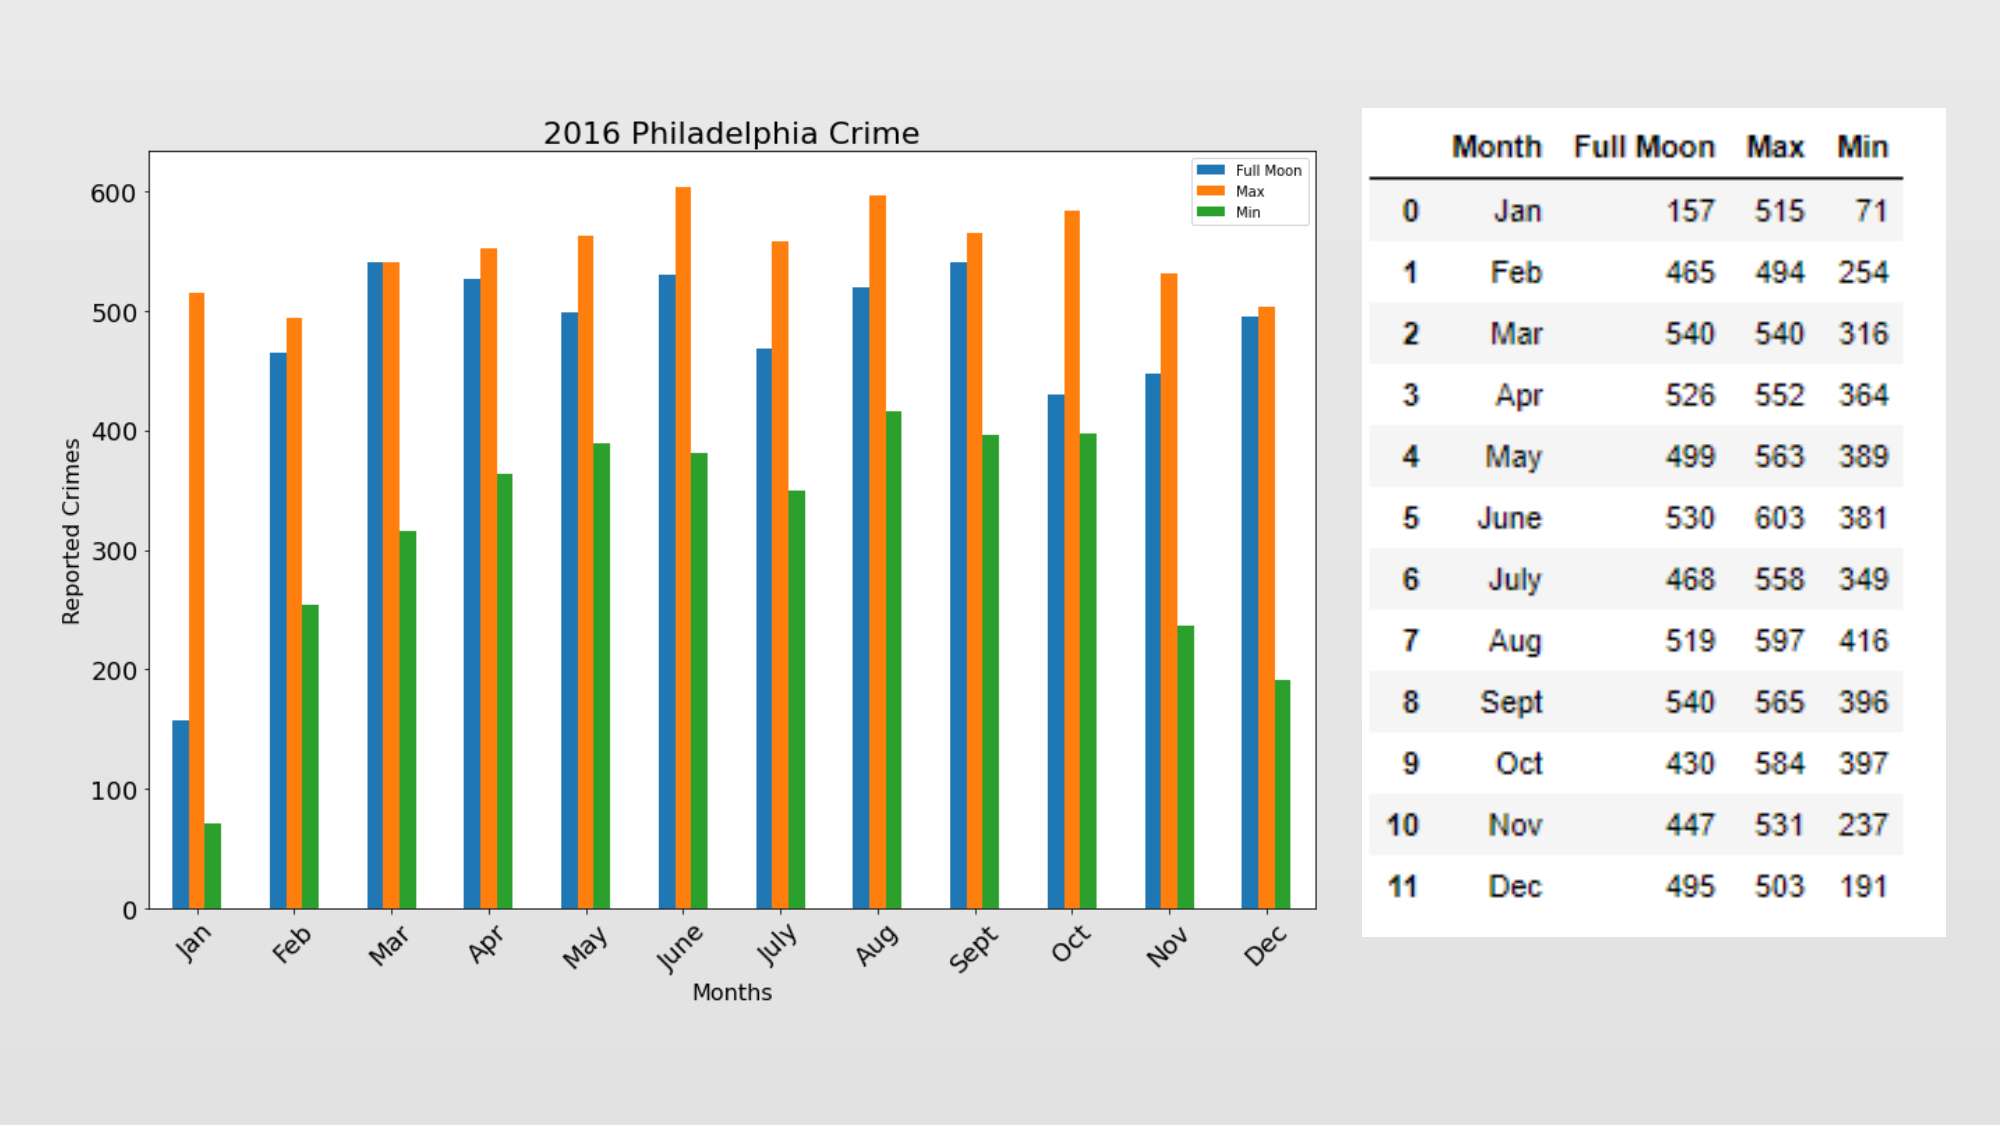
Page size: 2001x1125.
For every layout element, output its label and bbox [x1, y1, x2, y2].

picture [54, 112, 1324, 1013]
picture [1362, 108, 1946, 937]
